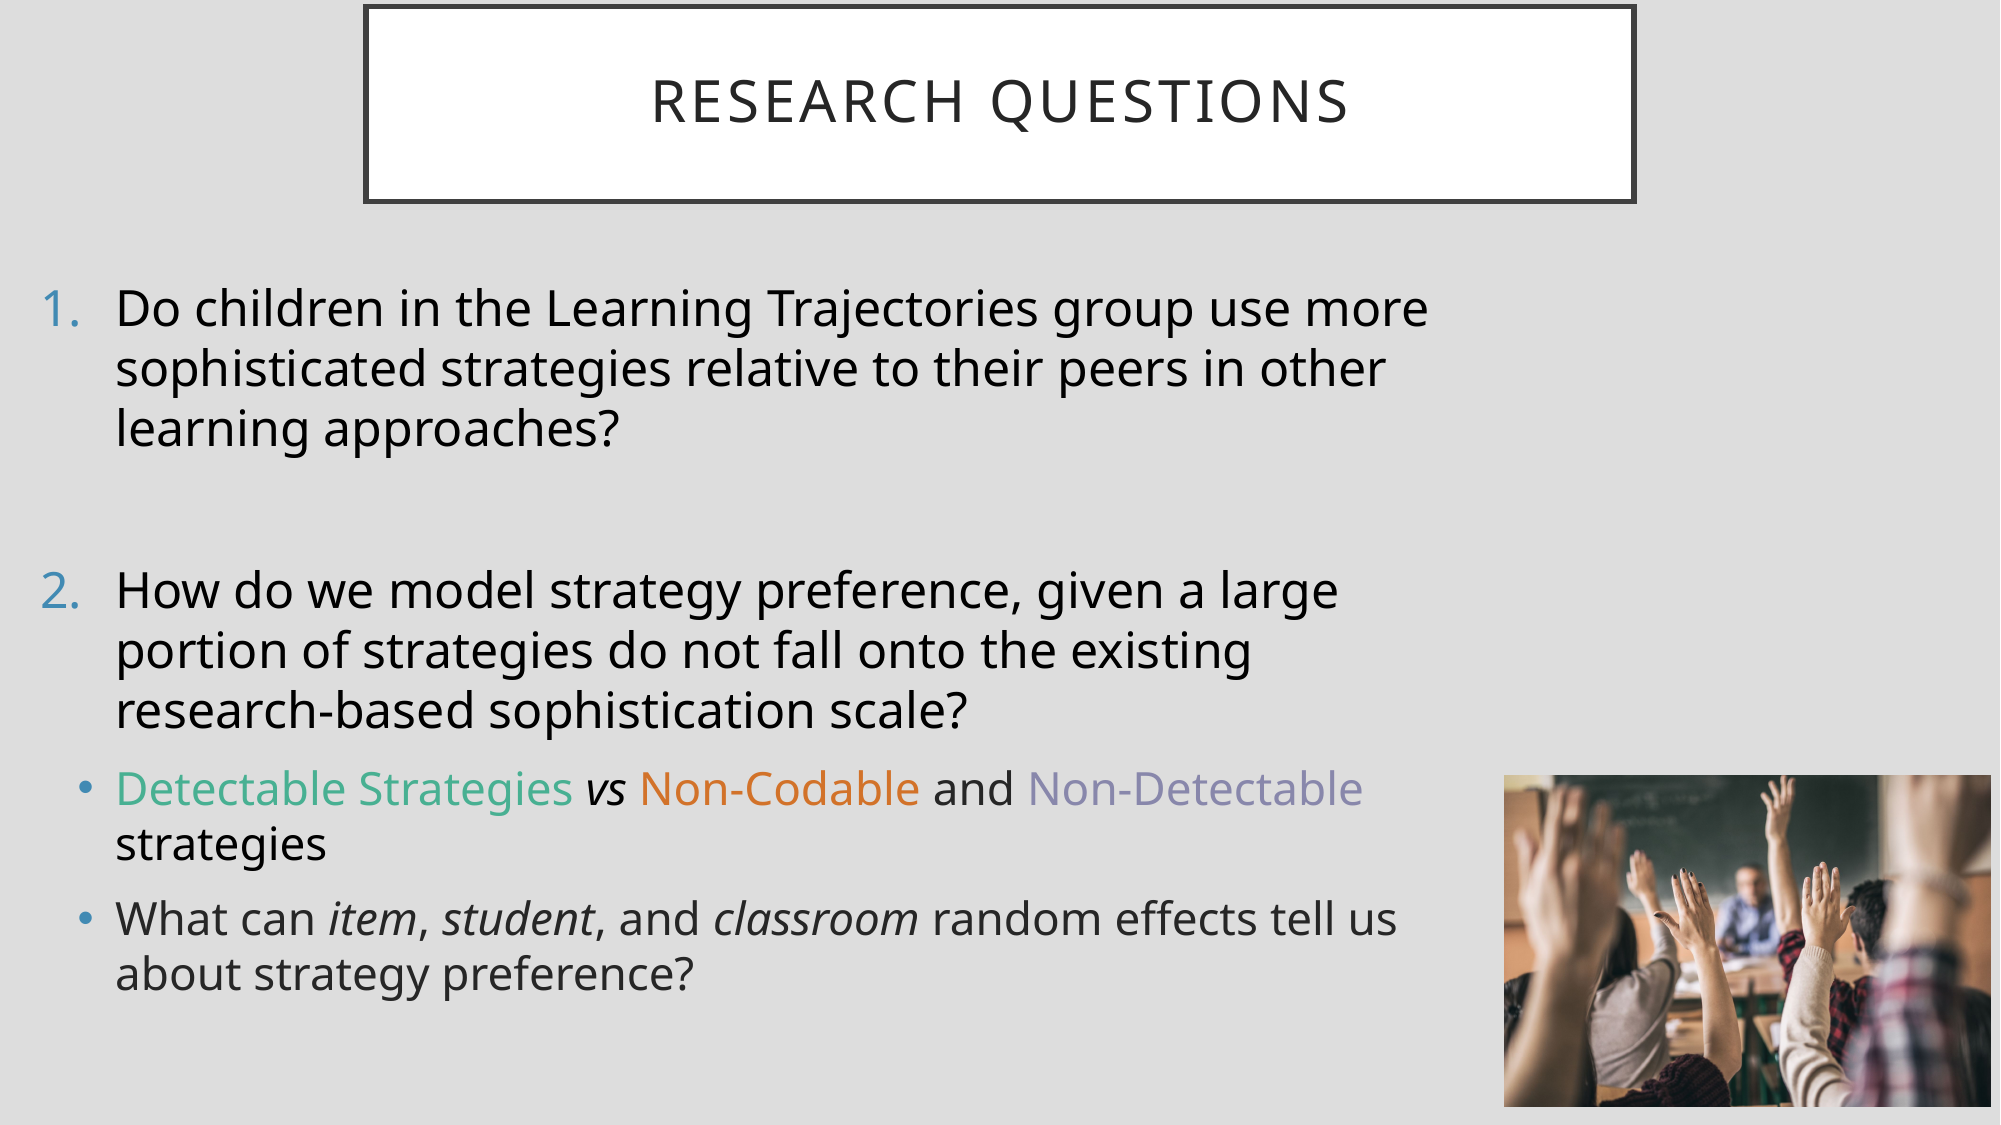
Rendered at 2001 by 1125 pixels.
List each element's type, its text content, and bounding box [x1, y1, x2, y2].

title Research Questions [363, 4, 1637, 204]
picture [1504, 775, 1991, 1107]
list Do children in the Learning Trajectories group use more sophisticated strategies relative to their peers in other learning approaches? How do we model strategy preference, given a large portion of strategies do not fall onto the existing research-based sophistication scale? Detectable Strategies vs Non-Codable and Non-Detectable strategies What can item, student, and classroom random effects tell us about strategy preference? [25, 269, 1492, 1062]
